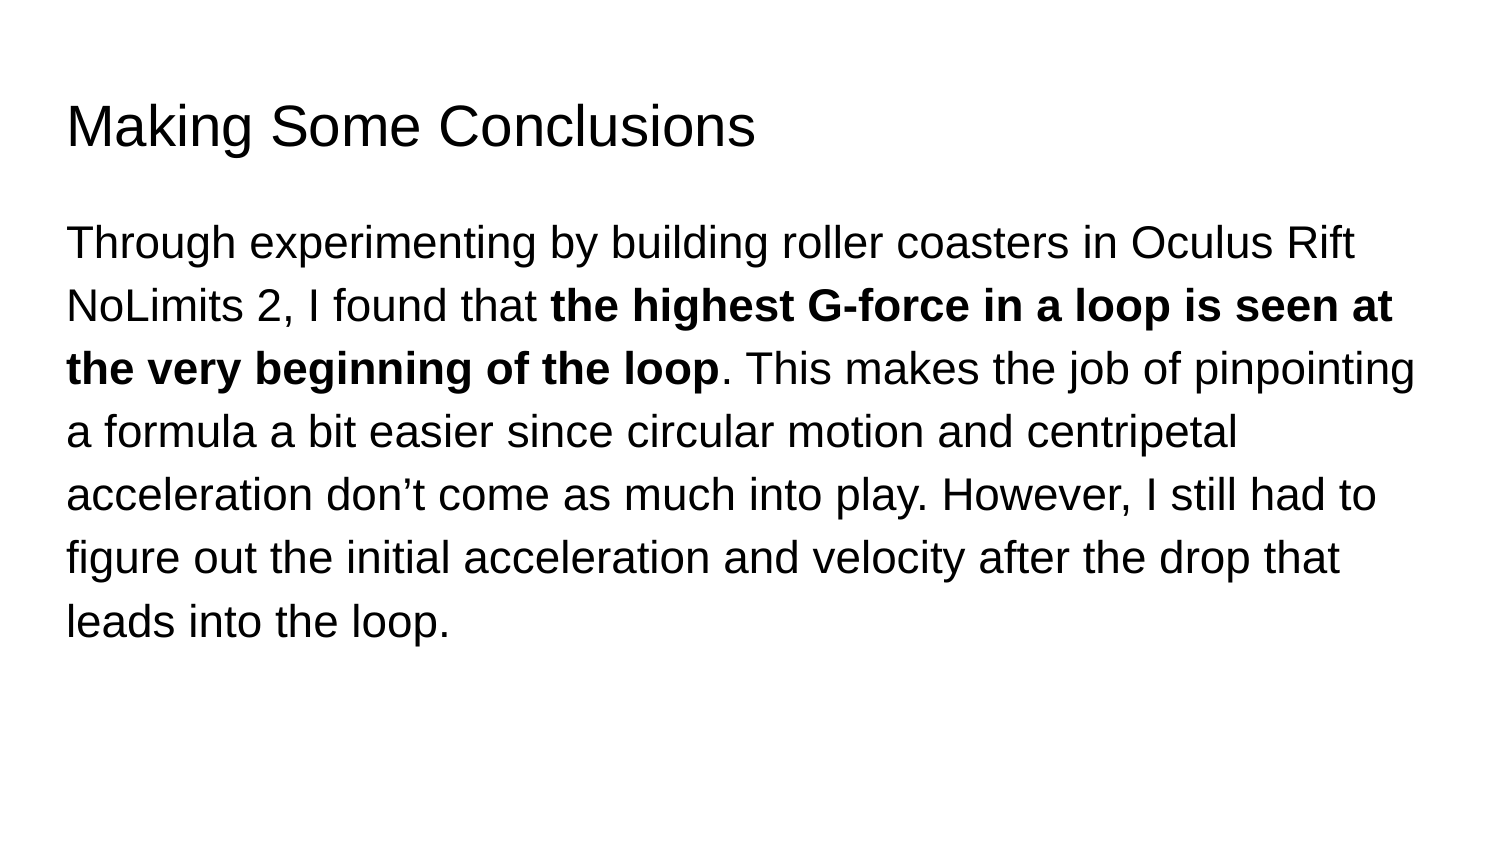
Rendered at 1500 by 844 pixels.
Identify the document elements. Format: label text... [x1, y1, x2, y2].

title Making Some Conclusions [51, 72, 1449, 167]
list Through experimenting by building roller coasters in Oculus Rift NoLimits 2, I found that the highest G-force in a loop is seen at the very beginning of the loop. This makes the job of pinpointing a formula a bit easier since circular motion and centripetal acceleration don’t come as much into play. However, I still had to figure out the initial acceleration and velocity after the drop that leads into the loop. [51, 189, 1449, 750]
